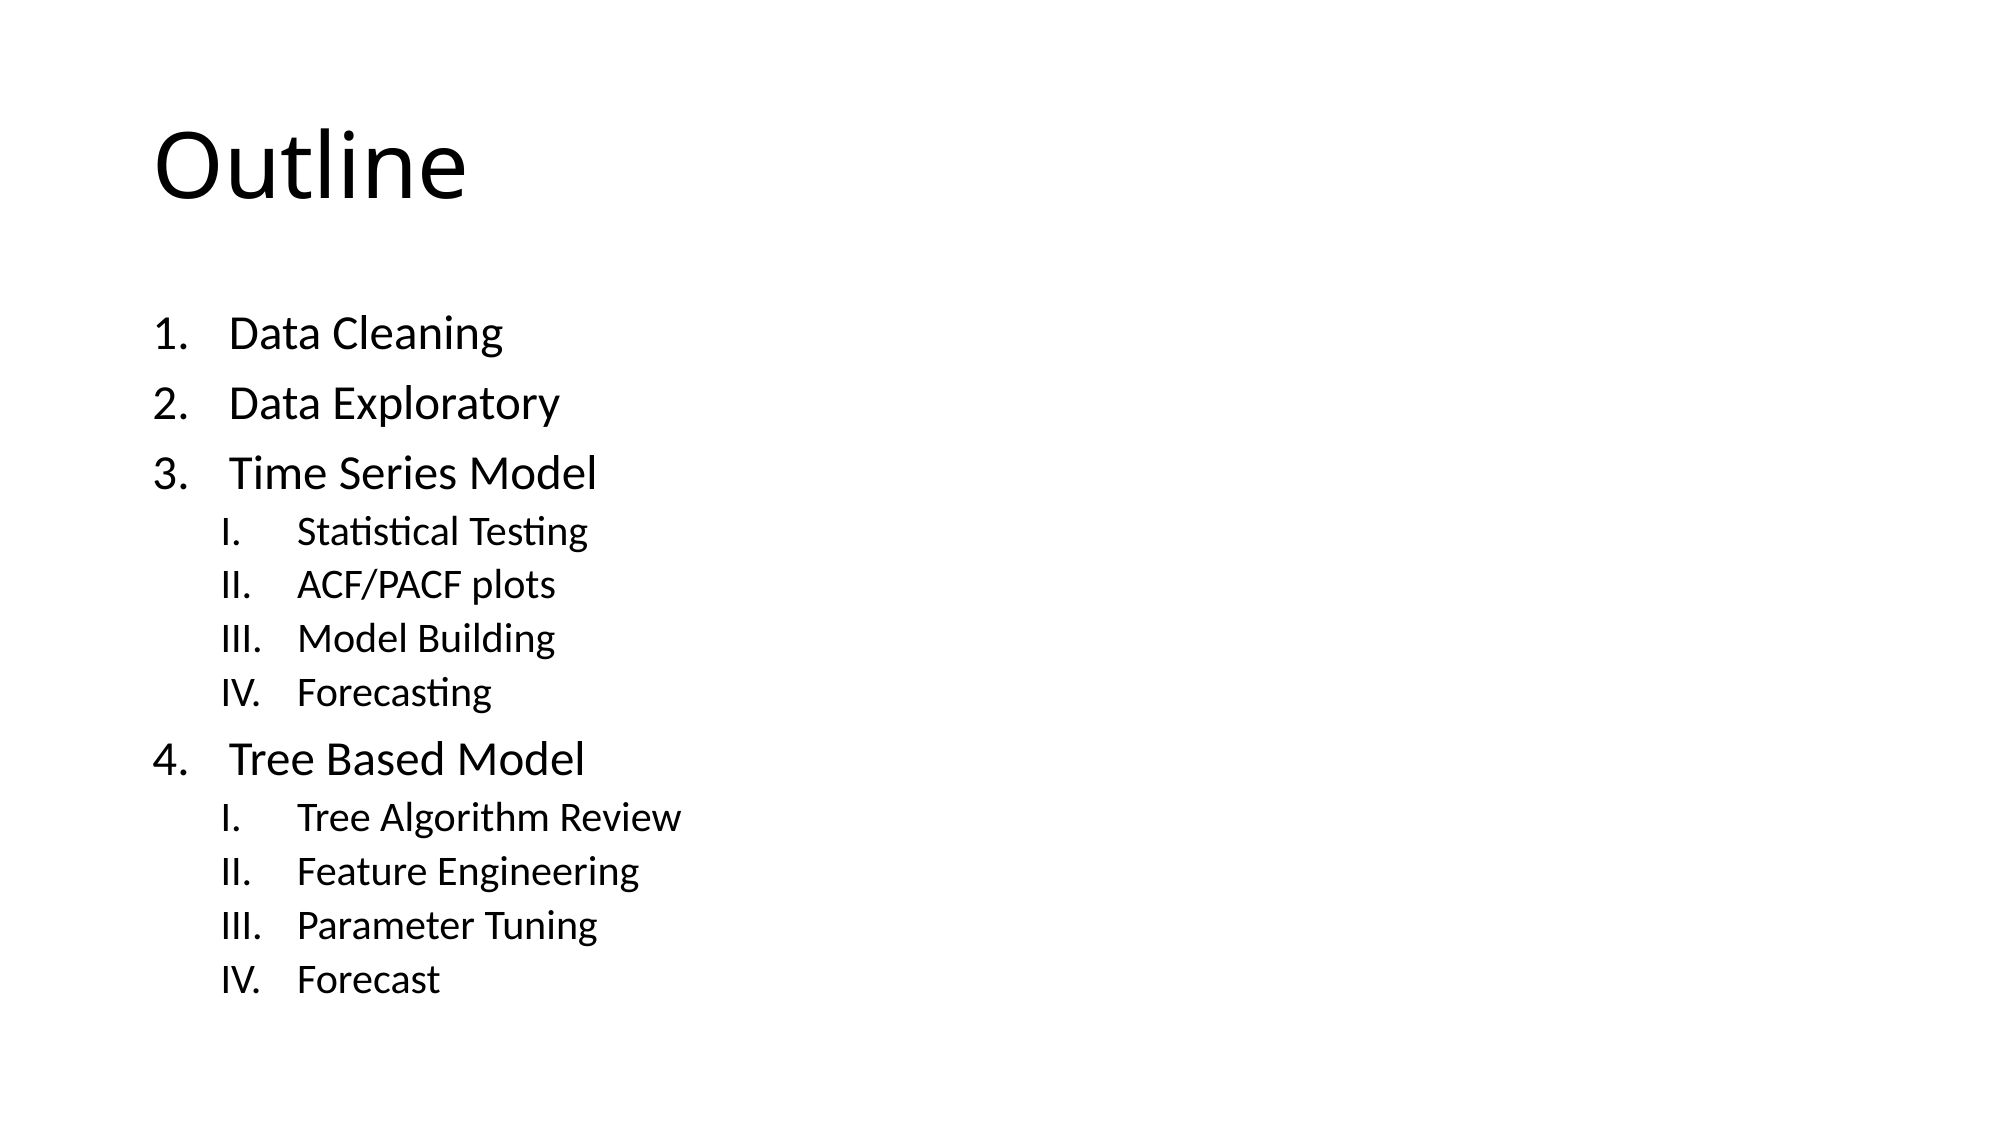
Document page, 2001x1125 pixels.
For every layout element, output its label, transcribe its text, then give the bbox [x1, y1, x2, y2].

list Data Cleaning Data Exploratory Time Series Model Statistical Testing ACF/PACF plots Model Building Forecasting Tree Based Model Tree Algorithm Review Feature Engineering Parameter Tuning Forecast [137, 299, 1863, 1014]
title Outline [137, 59, 1863, 278]
